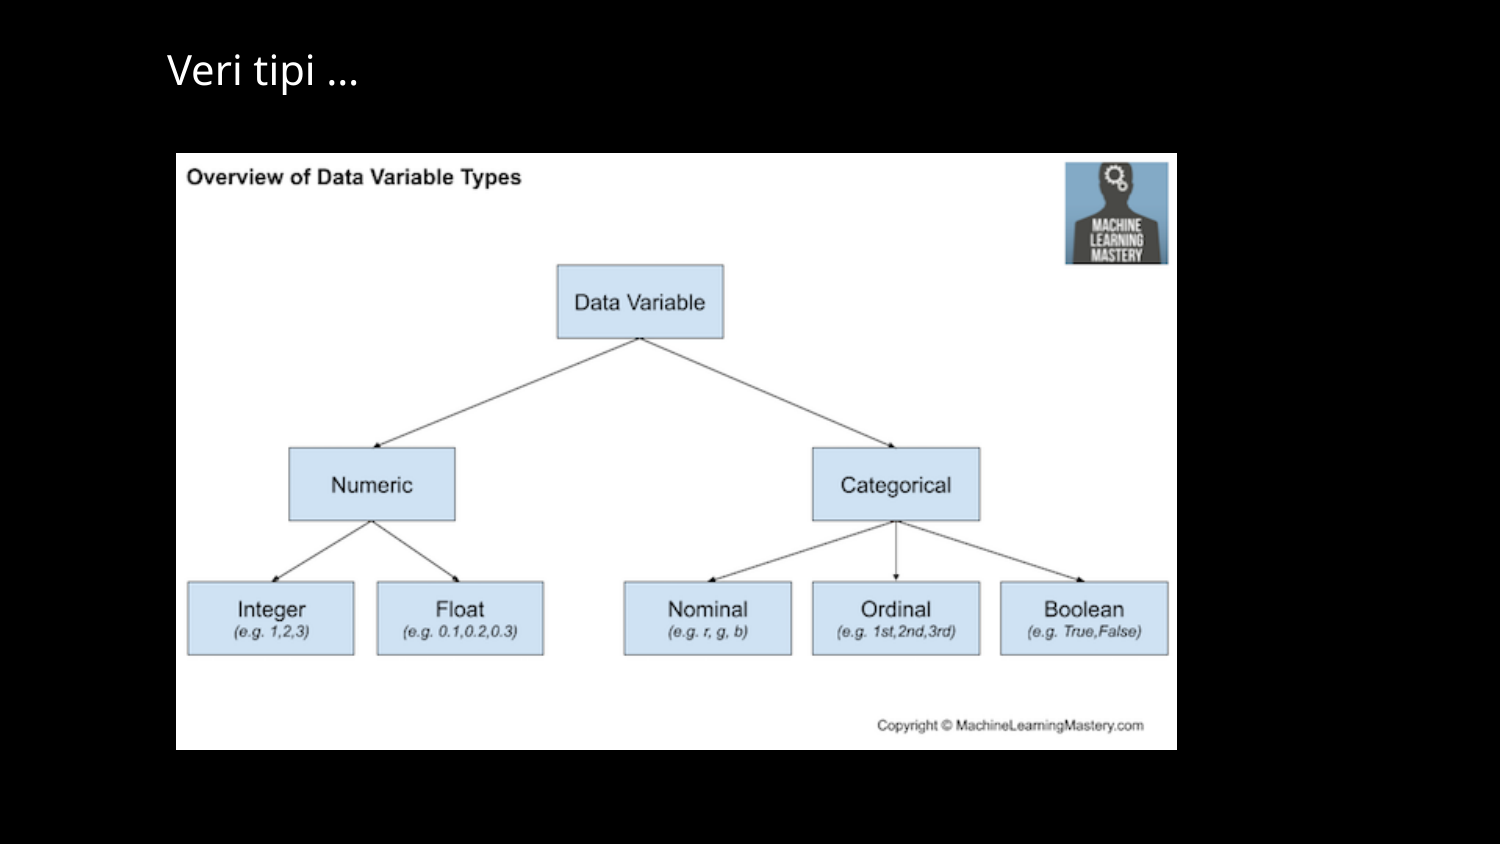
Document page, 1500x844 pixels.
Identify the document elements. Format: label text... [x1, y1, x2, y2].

picture [176, 153, 1177, 750]
title Veri tipi … [152, 0, 1338, 144]
text_box [68, 201, 1461, 799]
